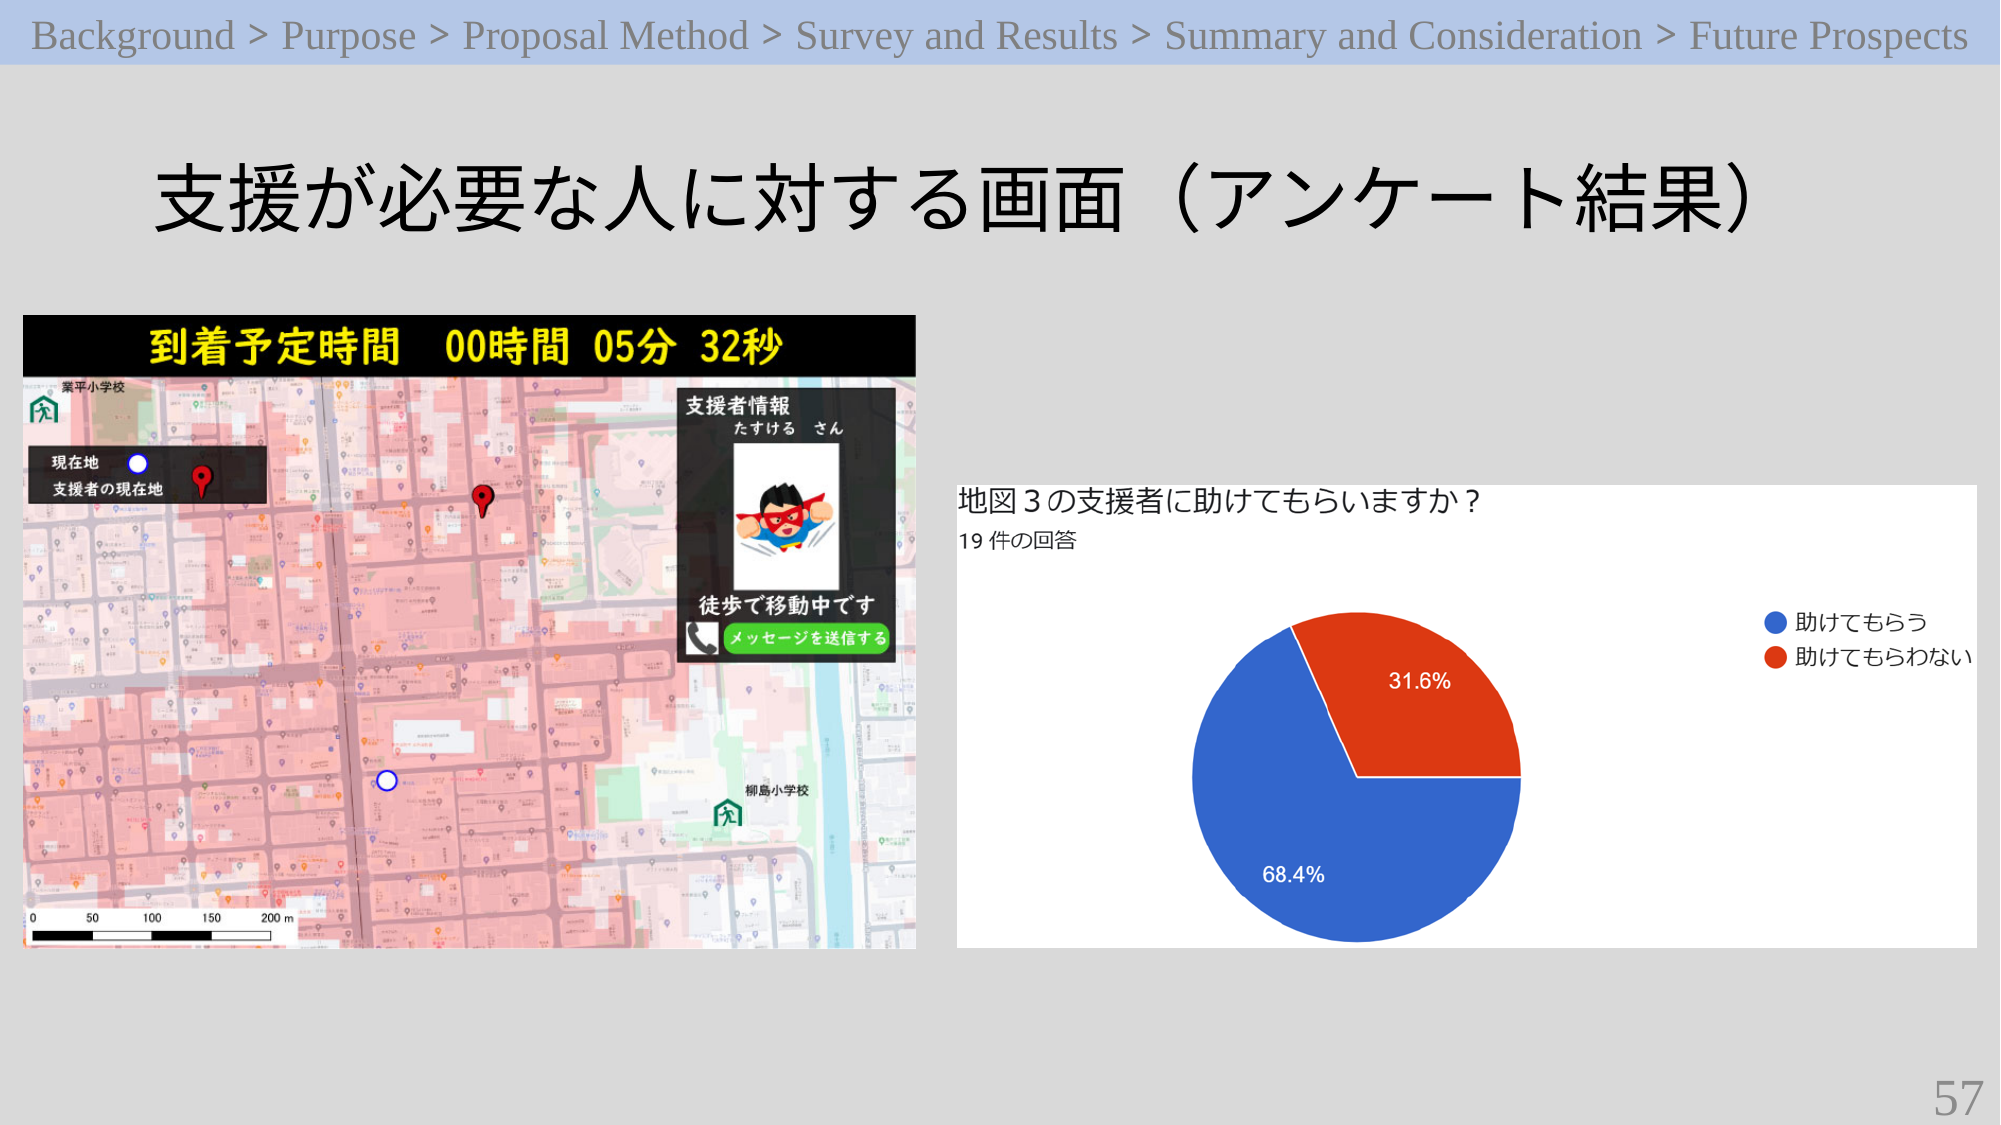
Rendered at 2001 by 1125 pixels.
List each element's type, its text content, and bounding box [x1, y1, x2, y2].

text_box Background > Purpose > Proposal Method > Survey and Results > Summary and Consideration > Future Prospects [0, 0, 2000, 65]
picture [23, 314, 916, 949]
text_box 支援が必要な人に対する画面（アンケート結果） [137, 127, 1863, 278]
slide_number 57 [1550, 1065, 2000, 1125]
picture [956, 485, 1977, 948]
